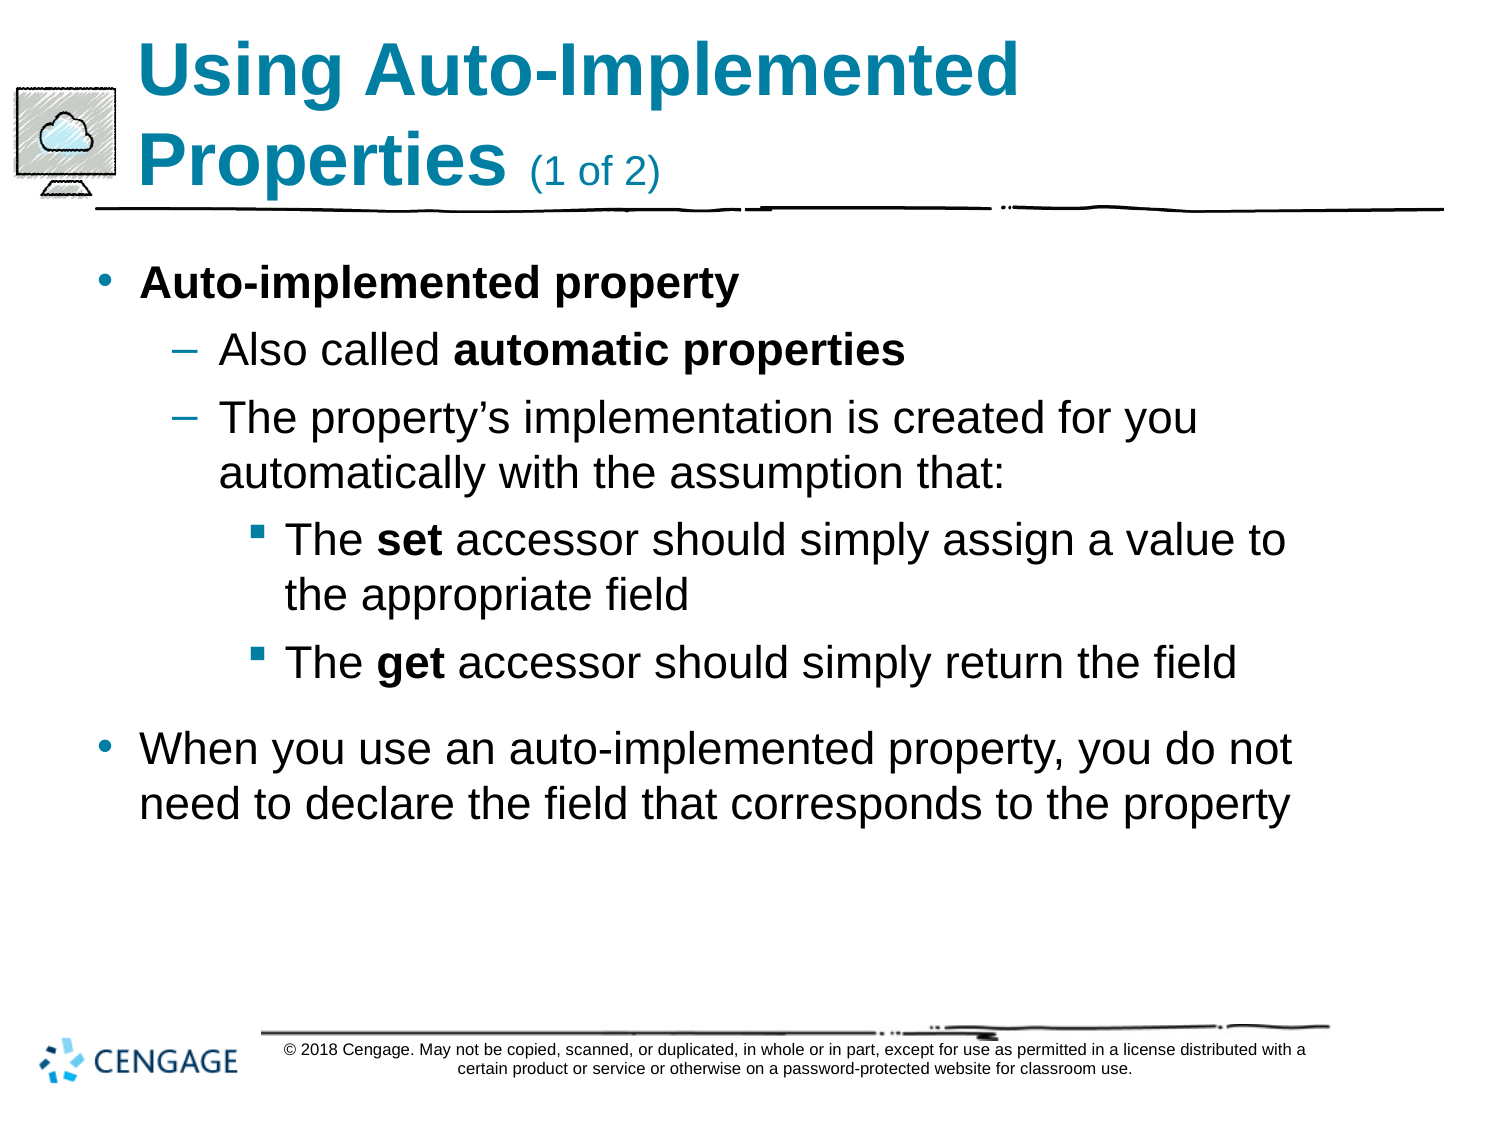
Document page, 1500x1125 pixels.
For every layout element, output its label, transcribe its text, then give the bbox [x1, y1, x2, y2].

picture [19, 1024, 250, 1096]
picture [261, 1024, 1331, 1040]
picture [13, 86, 117, 201]
picture [95, 205, 1444, 213]
list Auto-implemented property Also called automatic properties The property’s implementation is created for you automatically with the assumption that: The set accessor should simply assign a value to the appropriate field The get accessor should simply return the field When you use an auto-implemented property, you do not need to declare the field that corresponds to the property [97, 252, 1363, 835]
title Using Auto-Implemented Properties (1 of 2) [137, 46, 1400, 200]
list © 2018 Cengage. May not be copied, scanned, or duplicated, in whole or in part, except for use as permitted in a license distributed with a certain product or service or otherwise on a password-protected website for classroom use. [261, 1040, 1331, 1089]
